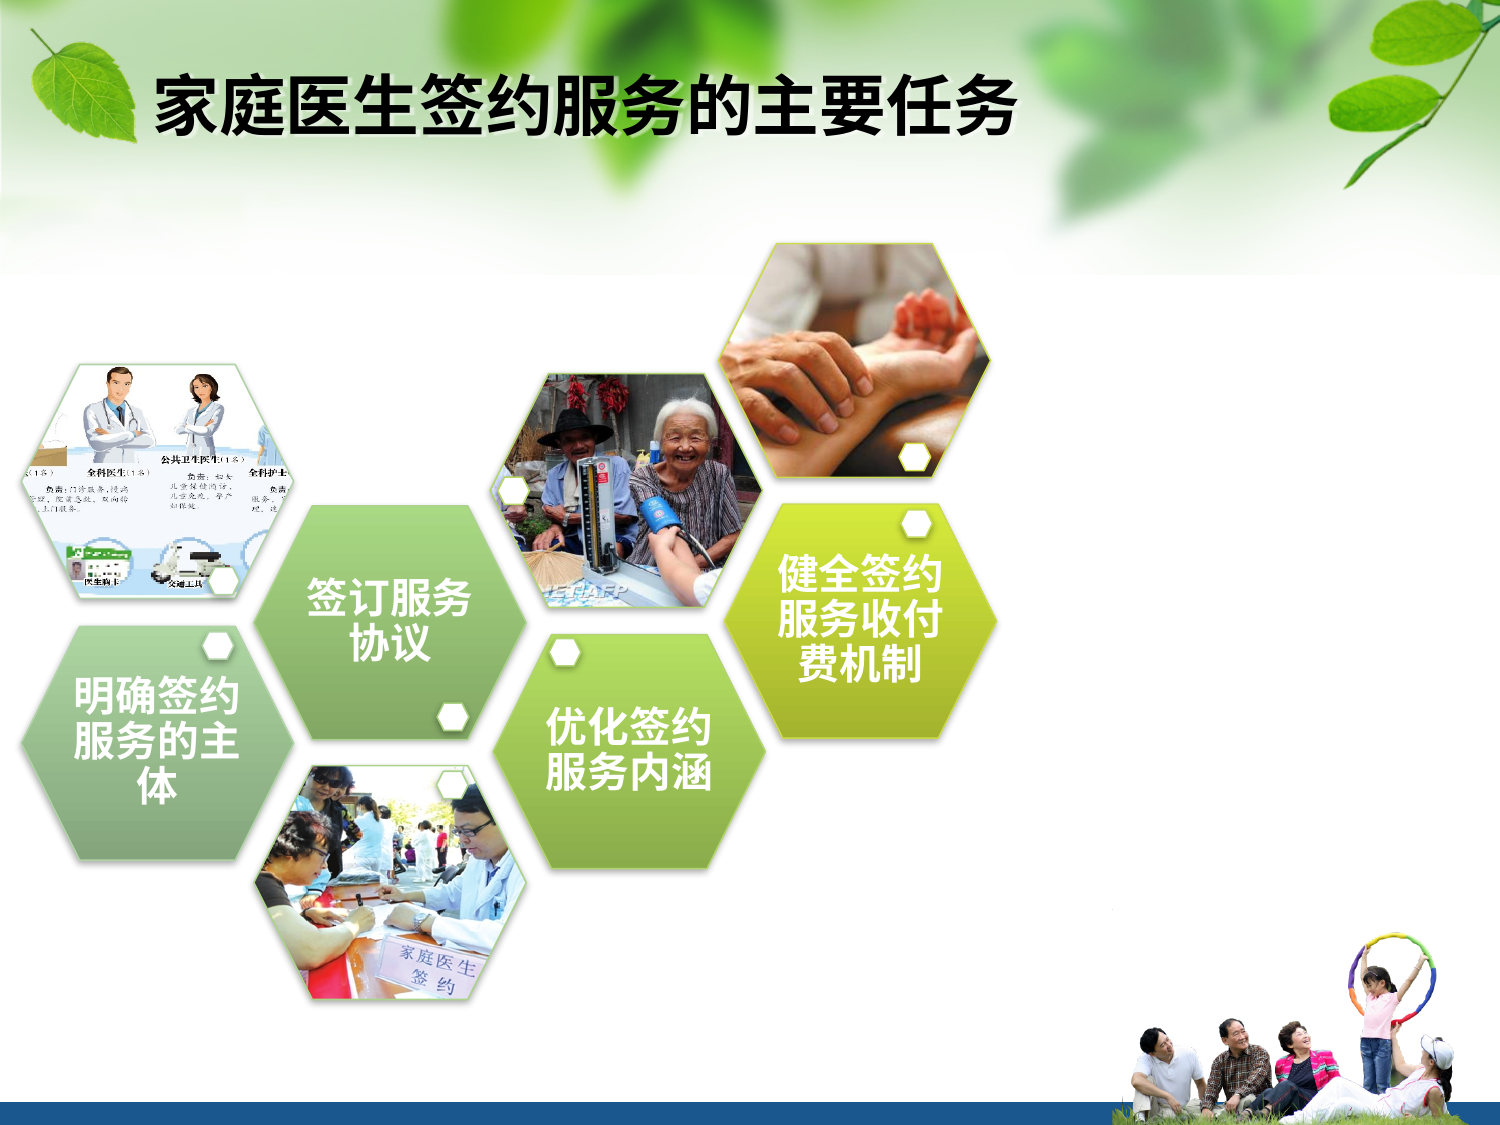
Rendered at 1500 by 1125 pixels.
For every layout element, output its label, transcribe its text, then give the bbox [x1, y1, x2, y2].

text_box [489, 373, 766, 869]
picture [0, 0, 1500, 275]
title 家庭医生签约服务的主要任务 [137, 57, 1270, 150]
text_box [20, 364, 294, 861]
picture [1112, 909, 1475, 1125]
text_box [253, 505, 527, 1000]
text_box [717, 243, 997, 739]
